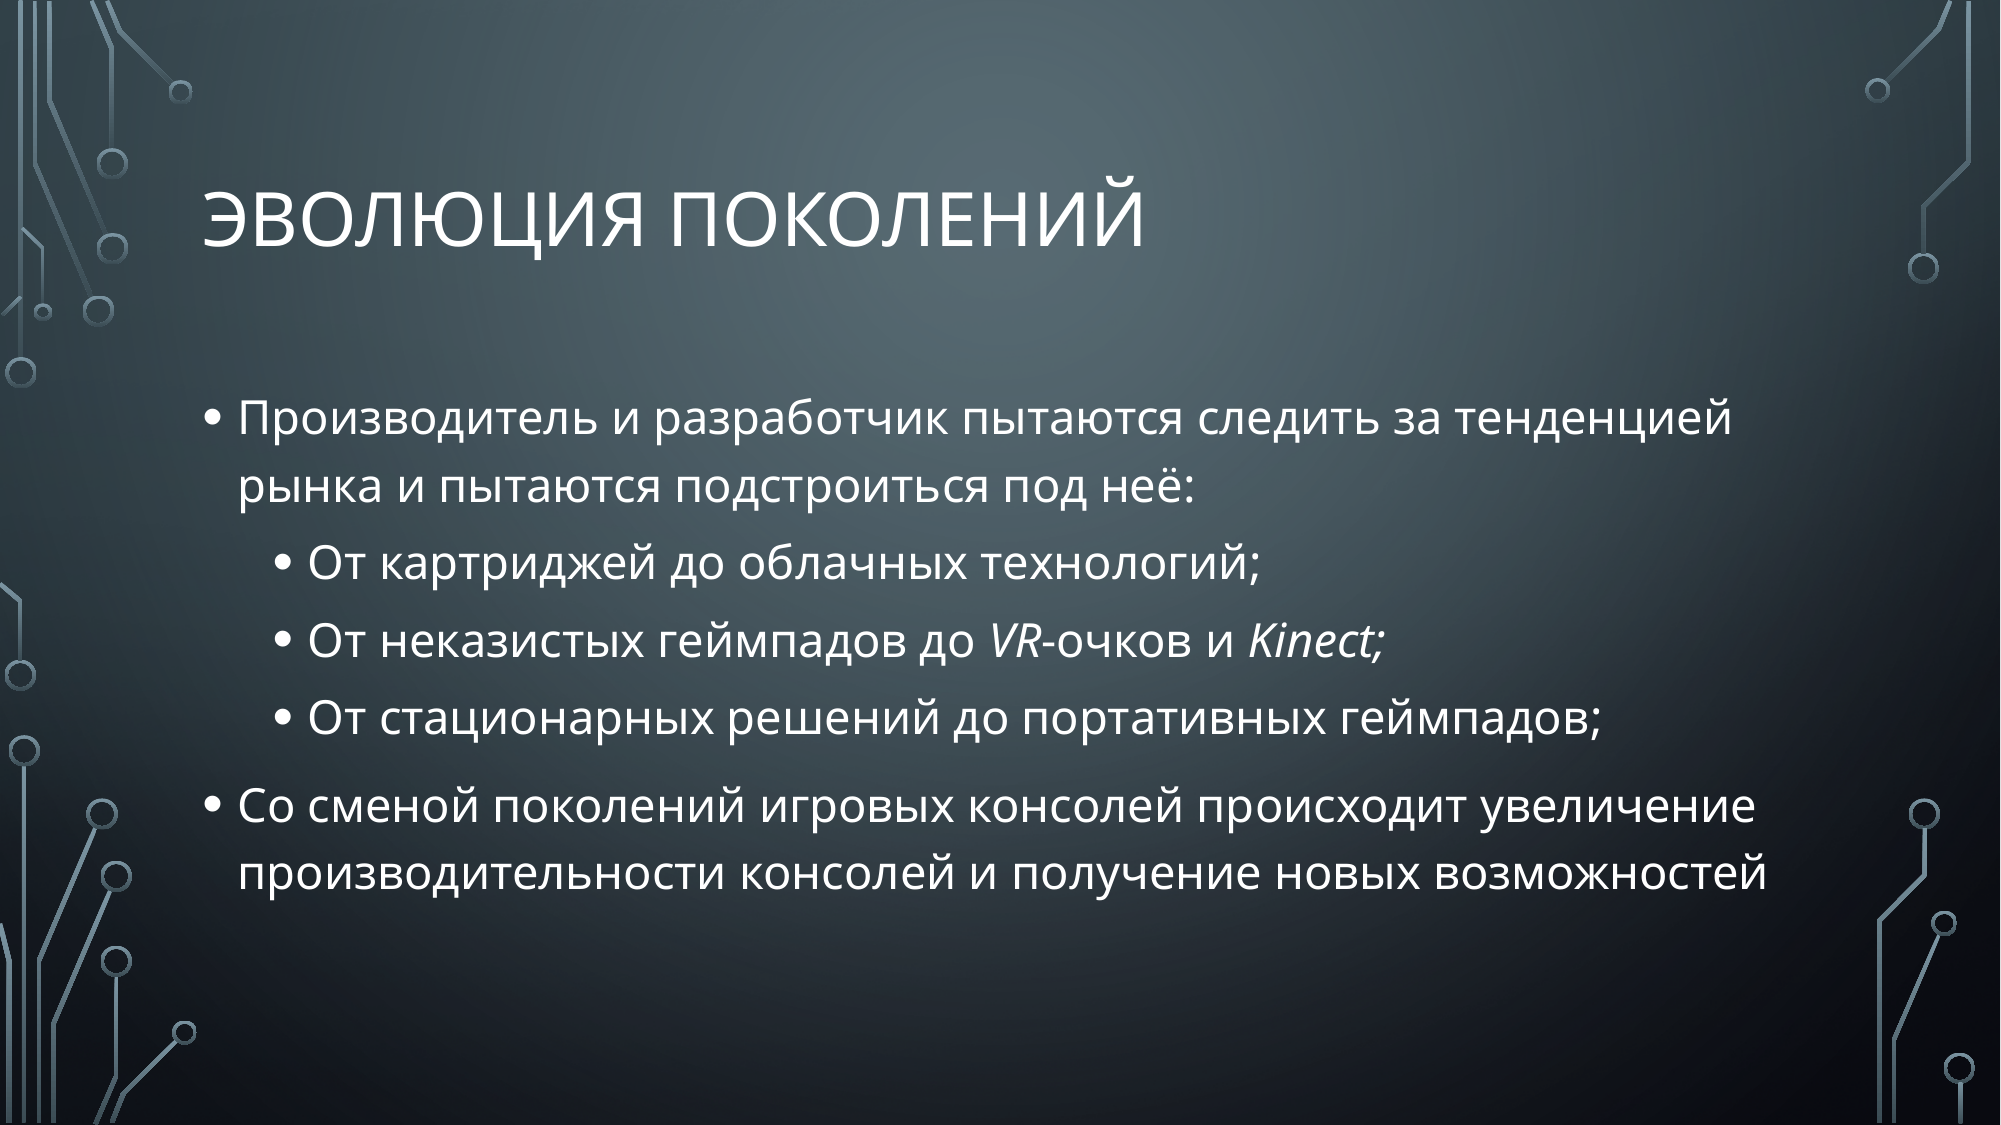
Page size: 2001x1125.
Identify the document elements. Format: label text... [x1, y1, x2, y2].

list Производитель и разработчик пытаются следить за тенденцией рынка и пытаются подстроиться под неё: От картриджей до облачных технологий; От неказистых геймпадов до VR-очков и Kinect; От стационарных решений до портативных геймпадов; Со сменой поколений игровых консолей происходит увеличение производительности консолей и получение новых возможностей [187, 369, 1813, 950]
title Эволюция поколений [187, 101, 1813, 344]
